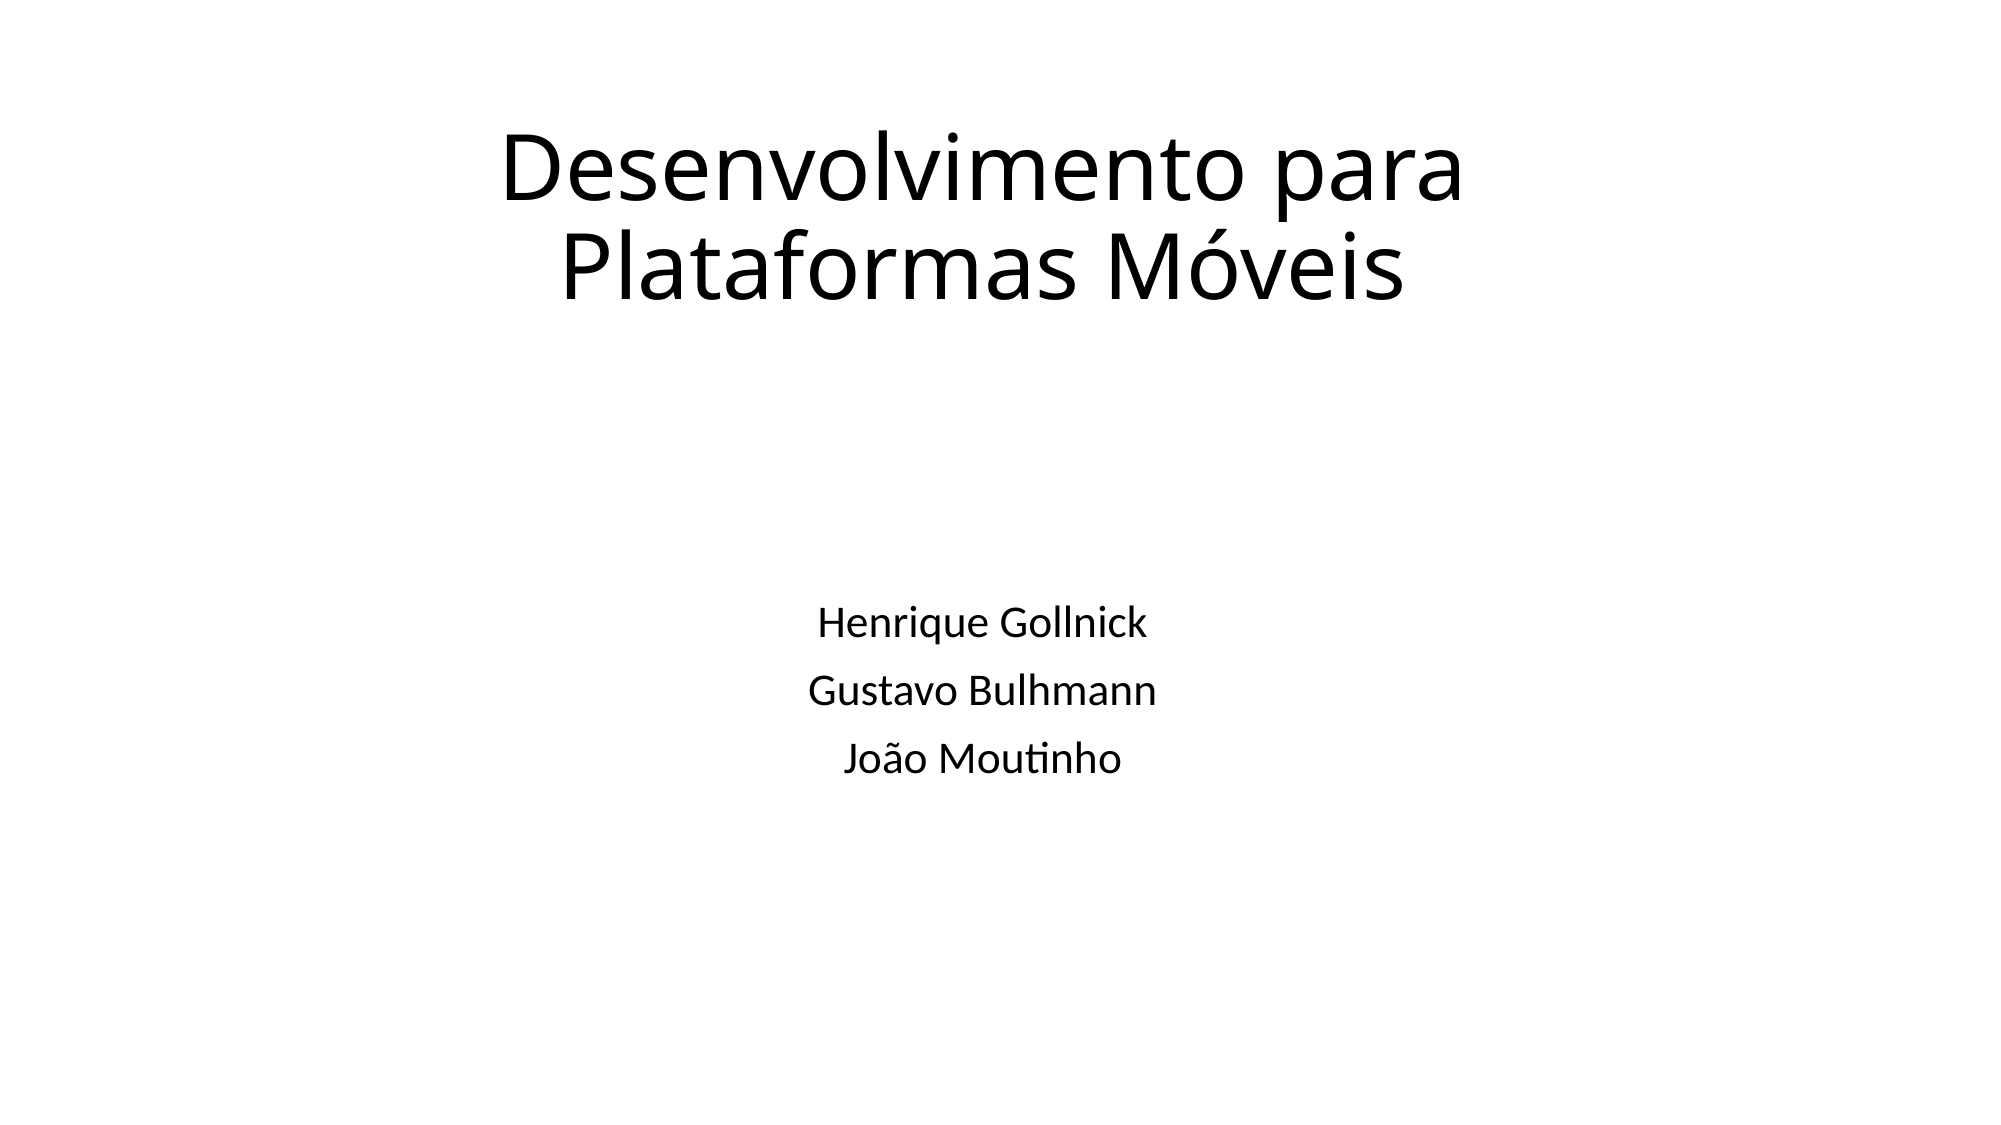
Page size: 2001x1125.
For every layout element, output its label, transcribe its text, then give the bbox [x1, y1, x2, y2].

title Desenvolvimento para Plataformas Móveis [232, 39, 1733, 382]
subtitle Henrique Gollnick Gustavo Bulhmann João Moutinho [240, 517, 1726, 792]
